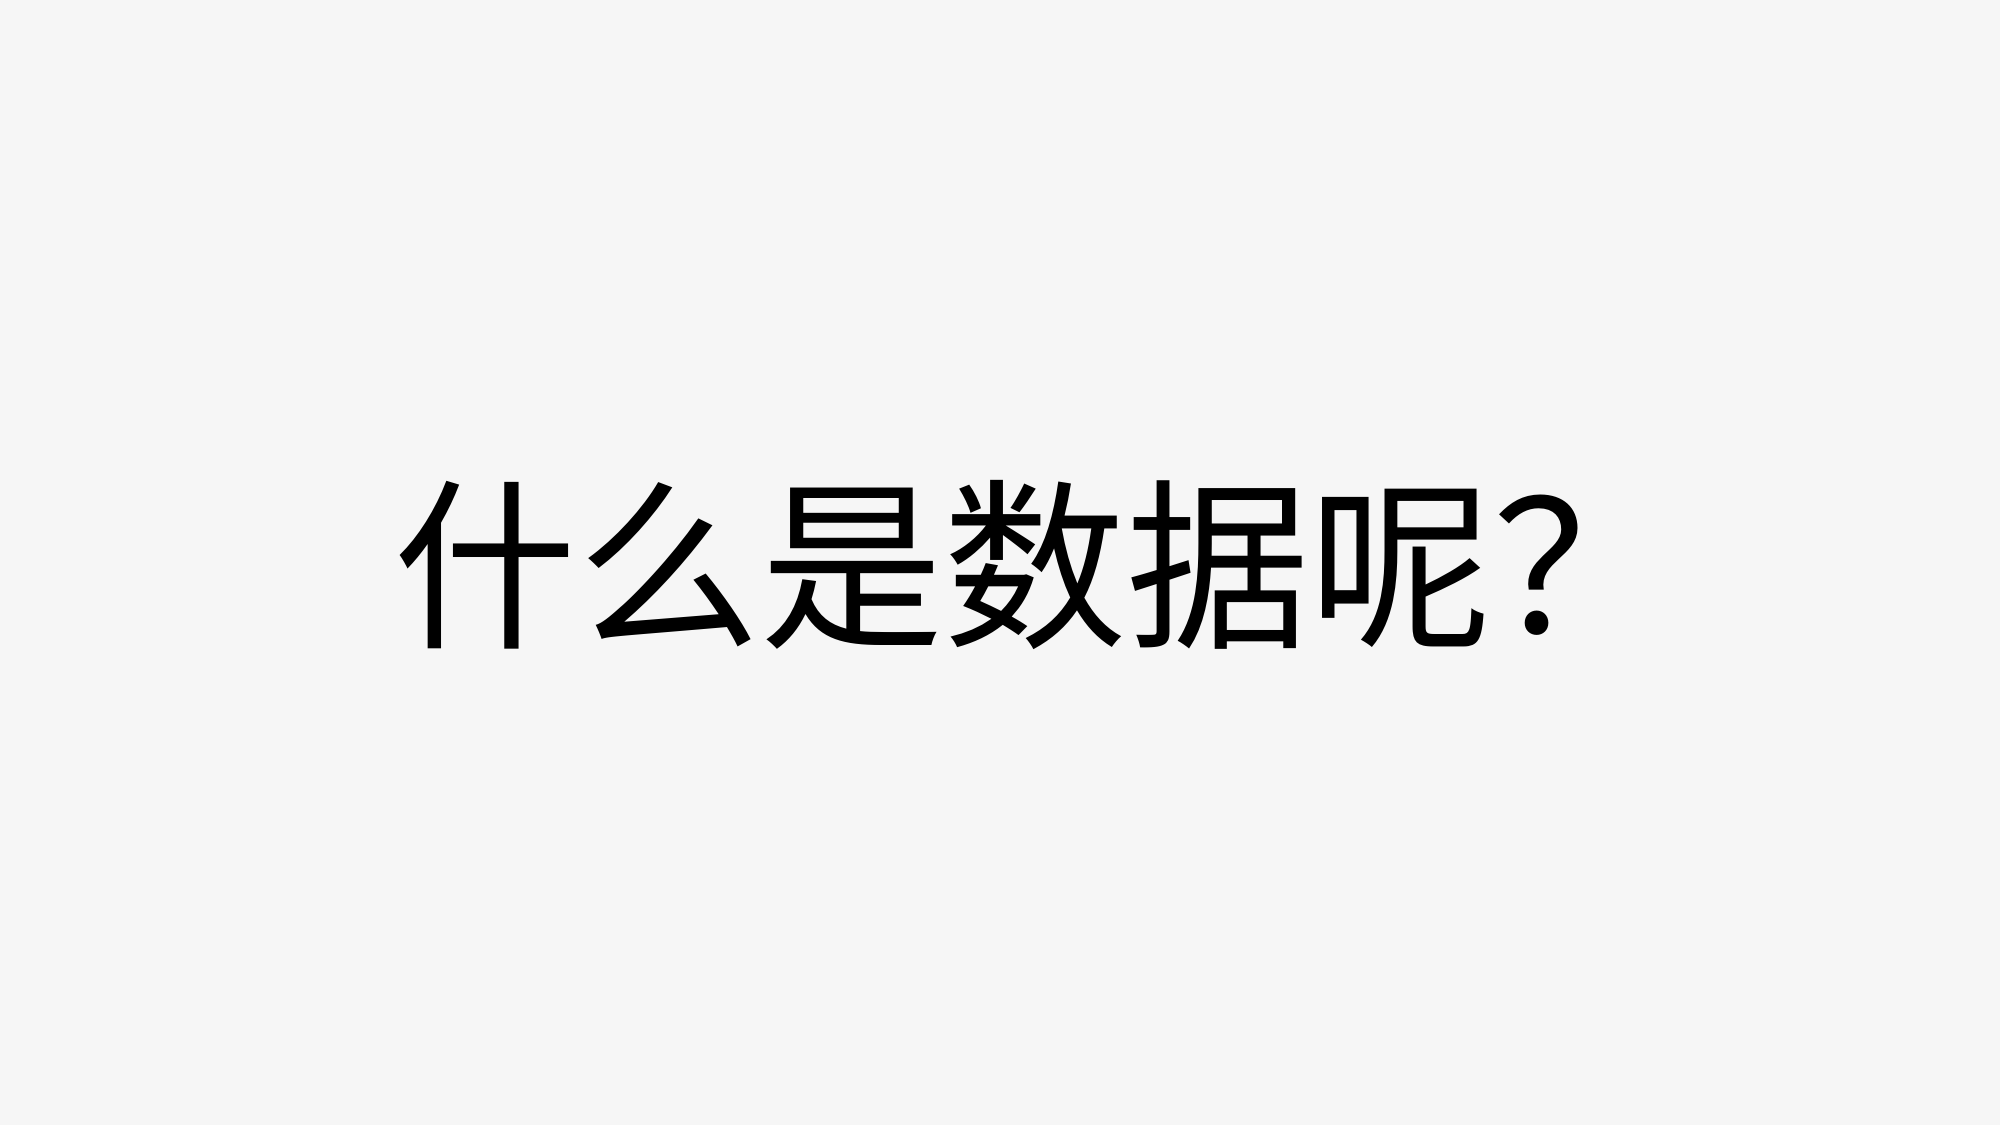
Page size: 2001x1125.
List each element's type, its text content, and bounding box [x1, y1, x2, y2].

text_box 什么是数据呢？ [379, 443, 1621, 679]
